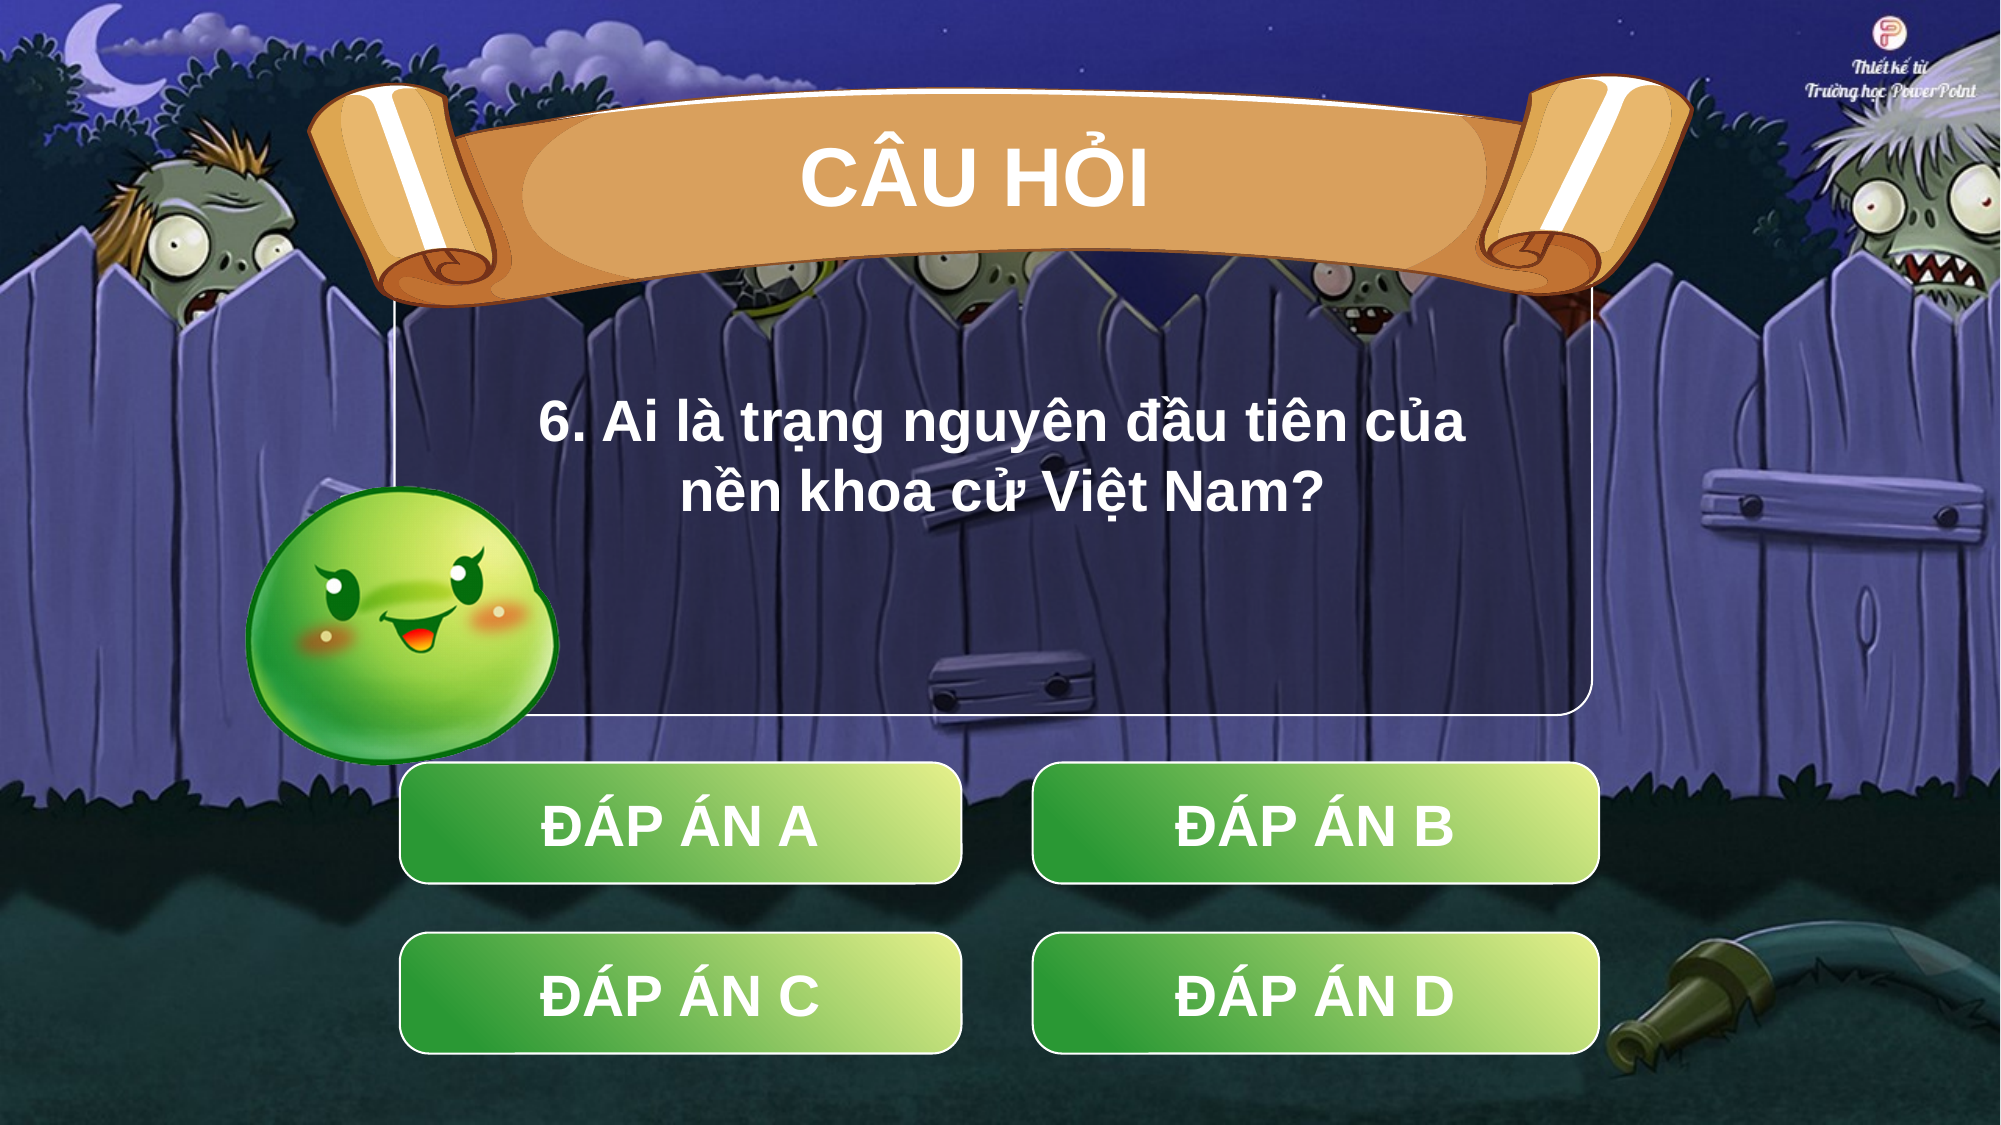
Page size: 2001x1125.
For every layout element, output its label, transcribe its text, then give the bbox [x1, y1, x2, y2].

text_box ĐÁP ÁN D [1031, 931, 1601, 1055]
text_box 6. Ai là trạng nguyên đầu tiên của nền khoa cử Việt Nam? [465, 375, 1540, 601]
text_box ĐÁP ÁN C [398, 931, 963, 1055]
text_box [307, 69, 1694, 309]
text_box [393, 309, 1594, 717]
picture [0, 0, 2001, 1125]
text_box ĐÁP ÁN B [1031, 761, 1601, 885]
text_box ĐÁP ÁN A [398, 761, 963, 885]
